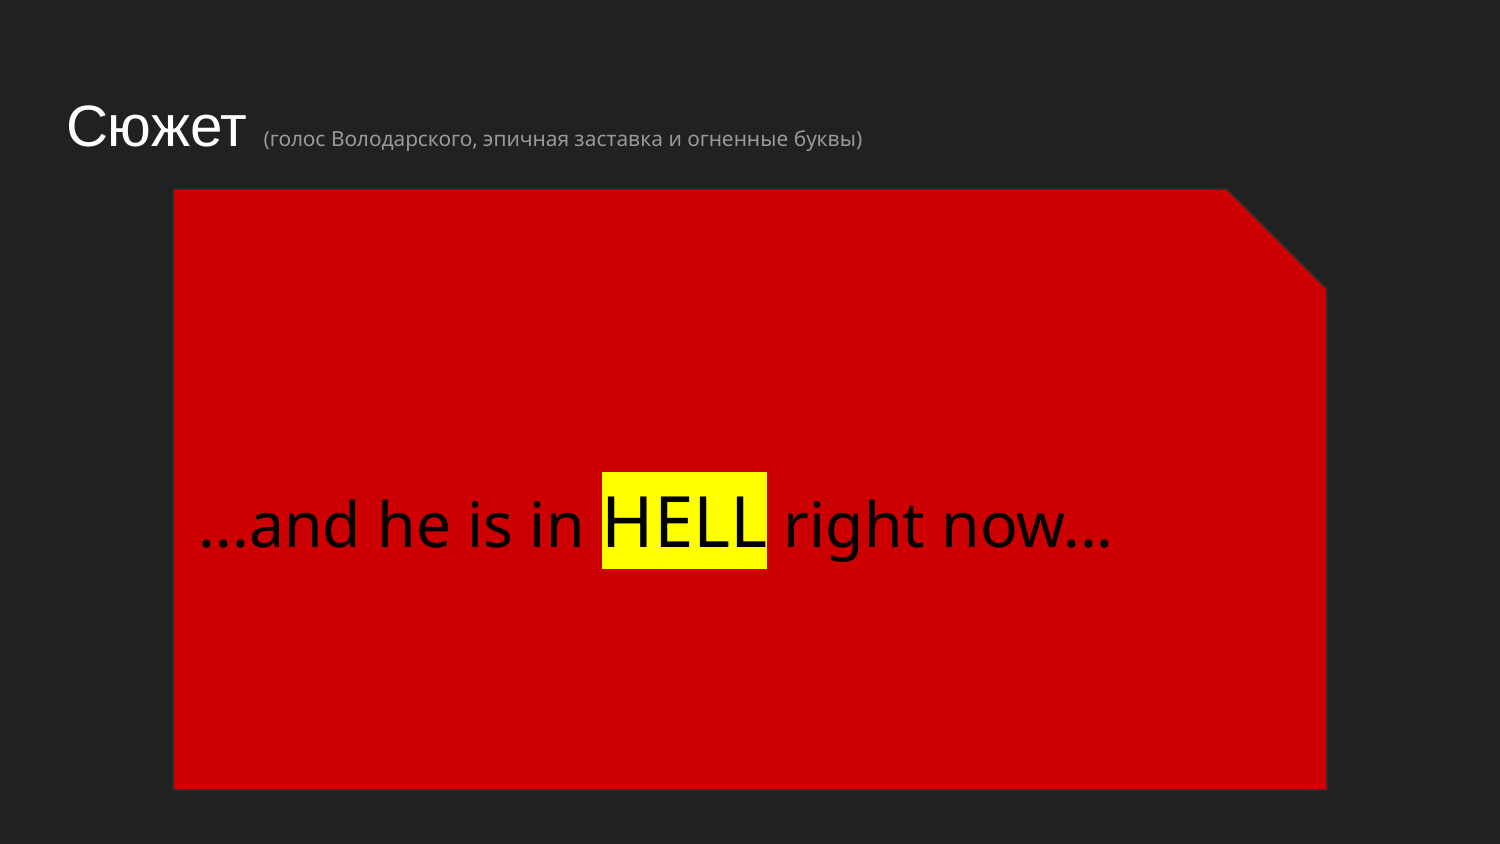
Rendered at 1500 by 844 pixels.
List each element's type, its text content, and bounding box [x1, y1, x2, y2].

text_box ...and he is in HELL right now... [183, 462, 1315, 605]
title Сюжет (голос Володарского, эпичная заставка и огненные буквы) [51, 72, 1449, 167]
text_box [173, 189, 1327, 790]
